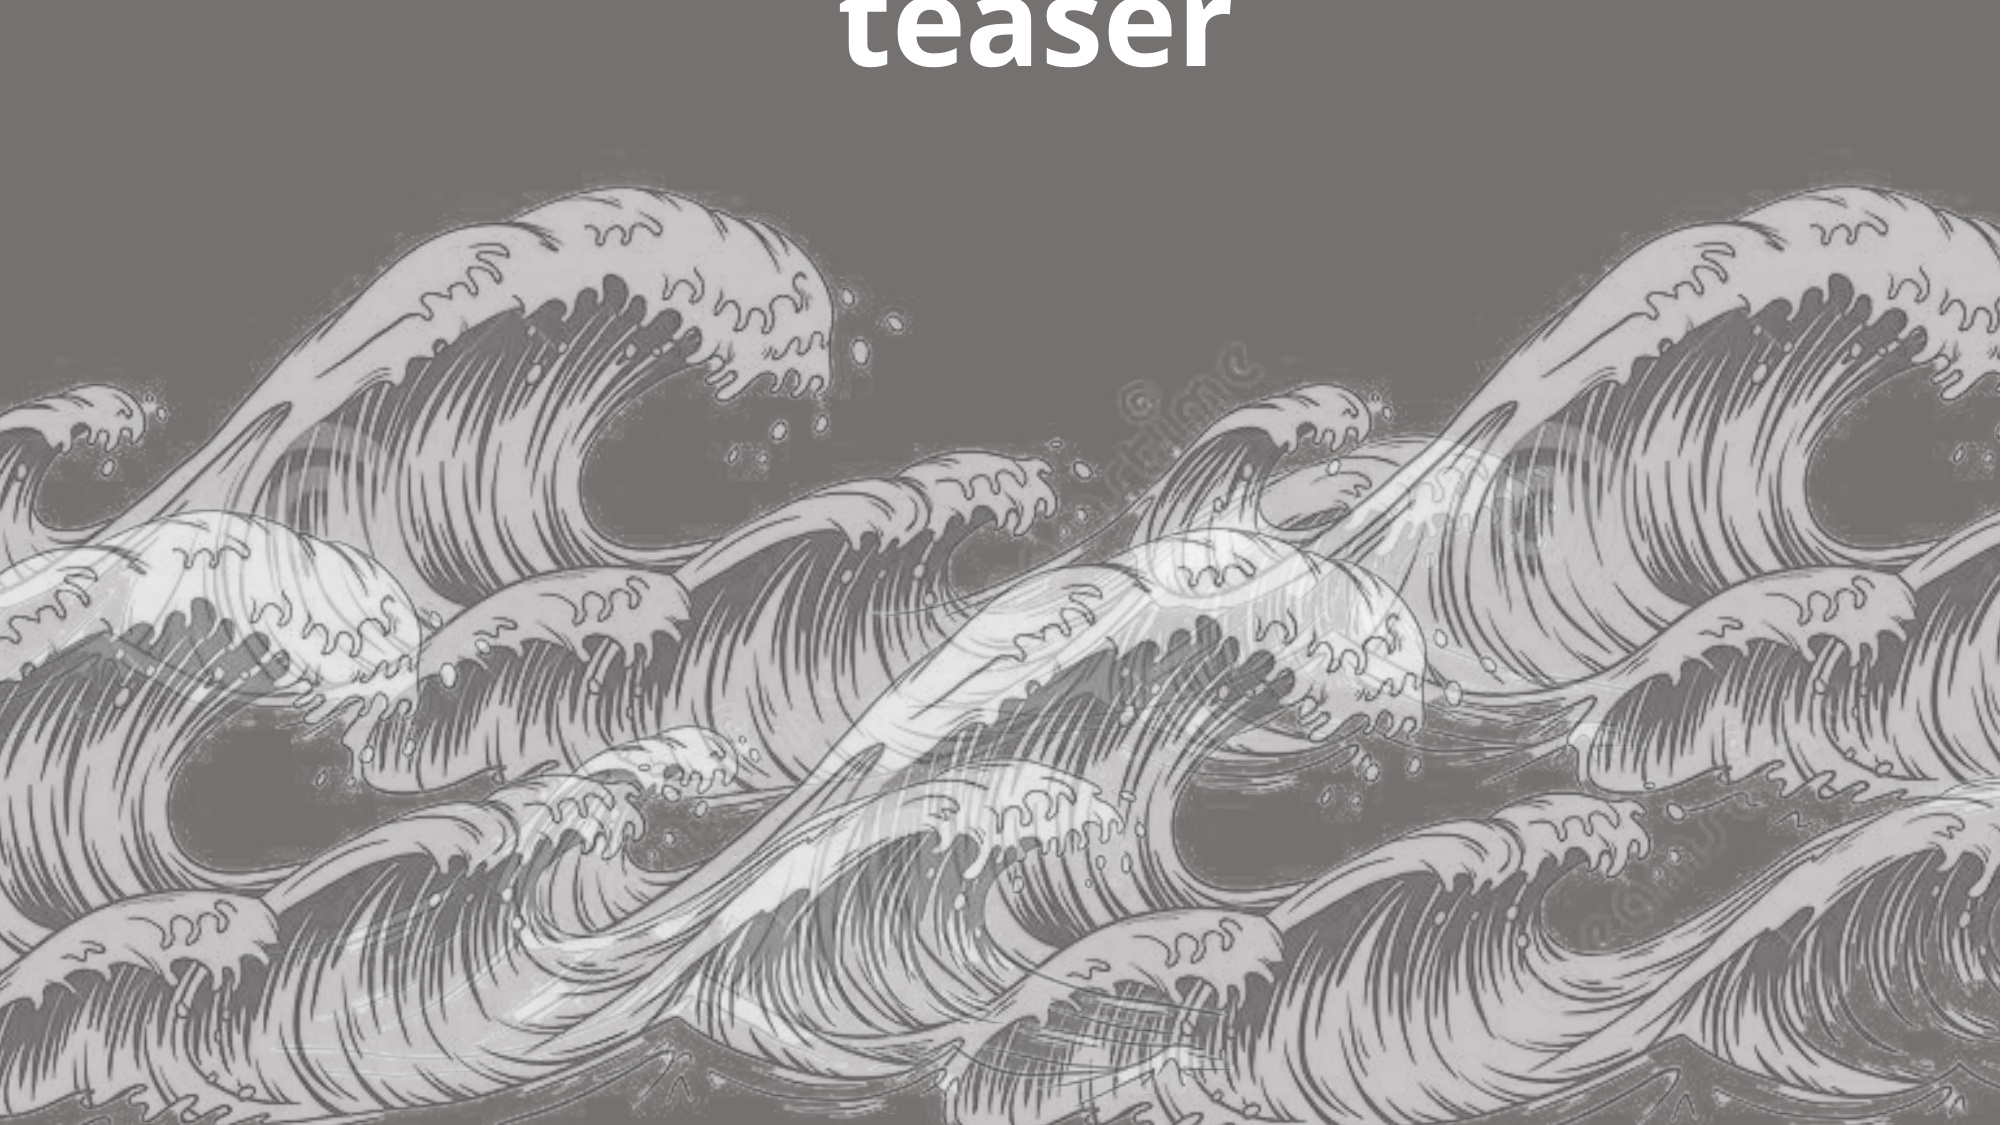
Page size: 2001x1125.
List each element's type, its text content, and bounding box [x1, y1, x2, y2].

text_box teaser [823, 0, 1250, 99]
picture [0, 100, 2000, 1125]
